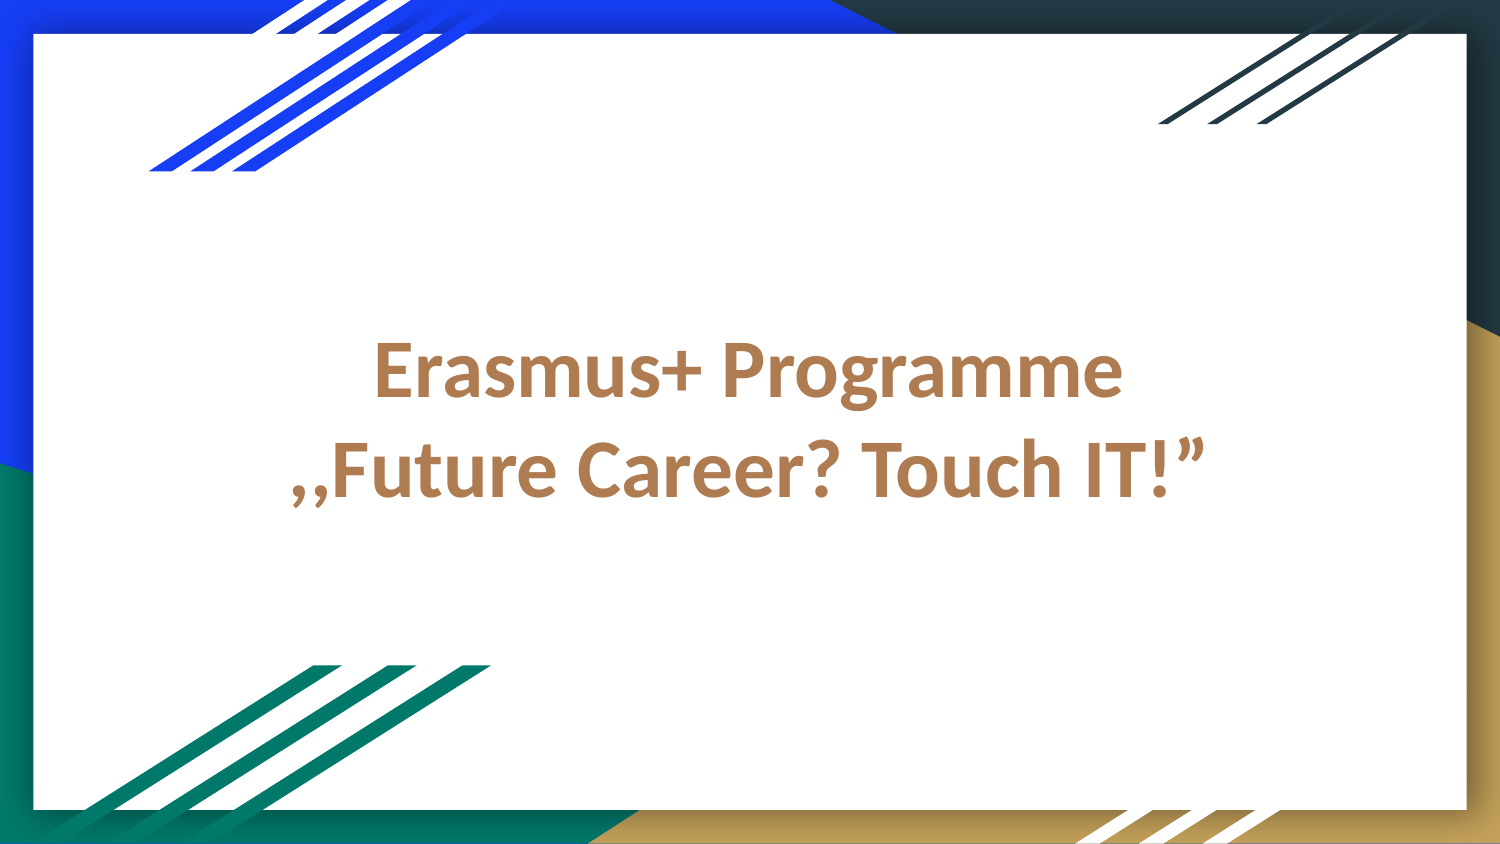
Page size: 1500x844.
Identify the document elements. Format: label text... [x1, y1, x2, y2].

subtitle Erasmus+ Programme ,,Future Career? Touch IT!” [207, 299, 1293, 545]
